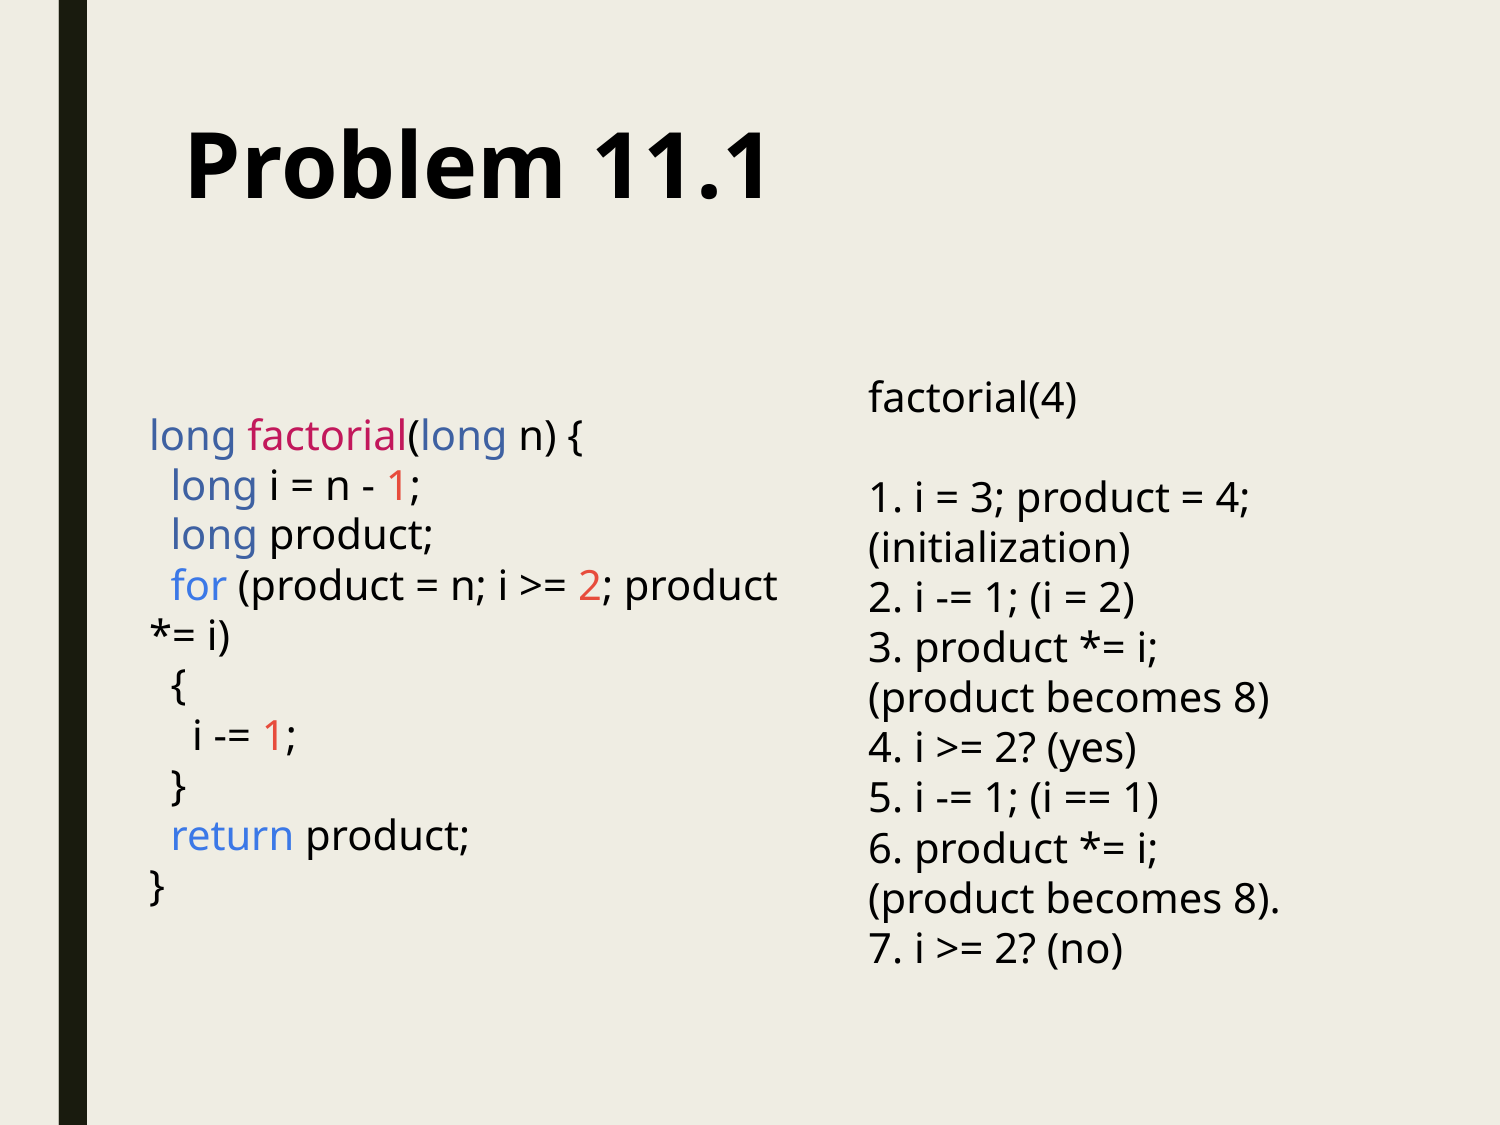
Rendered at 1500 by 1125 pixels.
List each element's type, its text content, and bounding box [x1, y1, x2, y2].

title Problem 11.1 [168, 112, 1351, 357]
text_box long factorial(long n) { long i = n - 1; long product; for (product = n; i >= 2; product *= i) { i -= 1; } return product; } [134, 400, 837, 916]
text_box factorial(4) 1. i = 3; product = 4; (initialization) 2. i -= 1; (i = 2) 3. product *= i; (product becomes 8) 4. i >= 2? (yes) 5. i -= 1; (i == 1) 6. product *= i; (product becomes 8). 7. i >= 2? (no) [853, 363, 1500, 1029]
